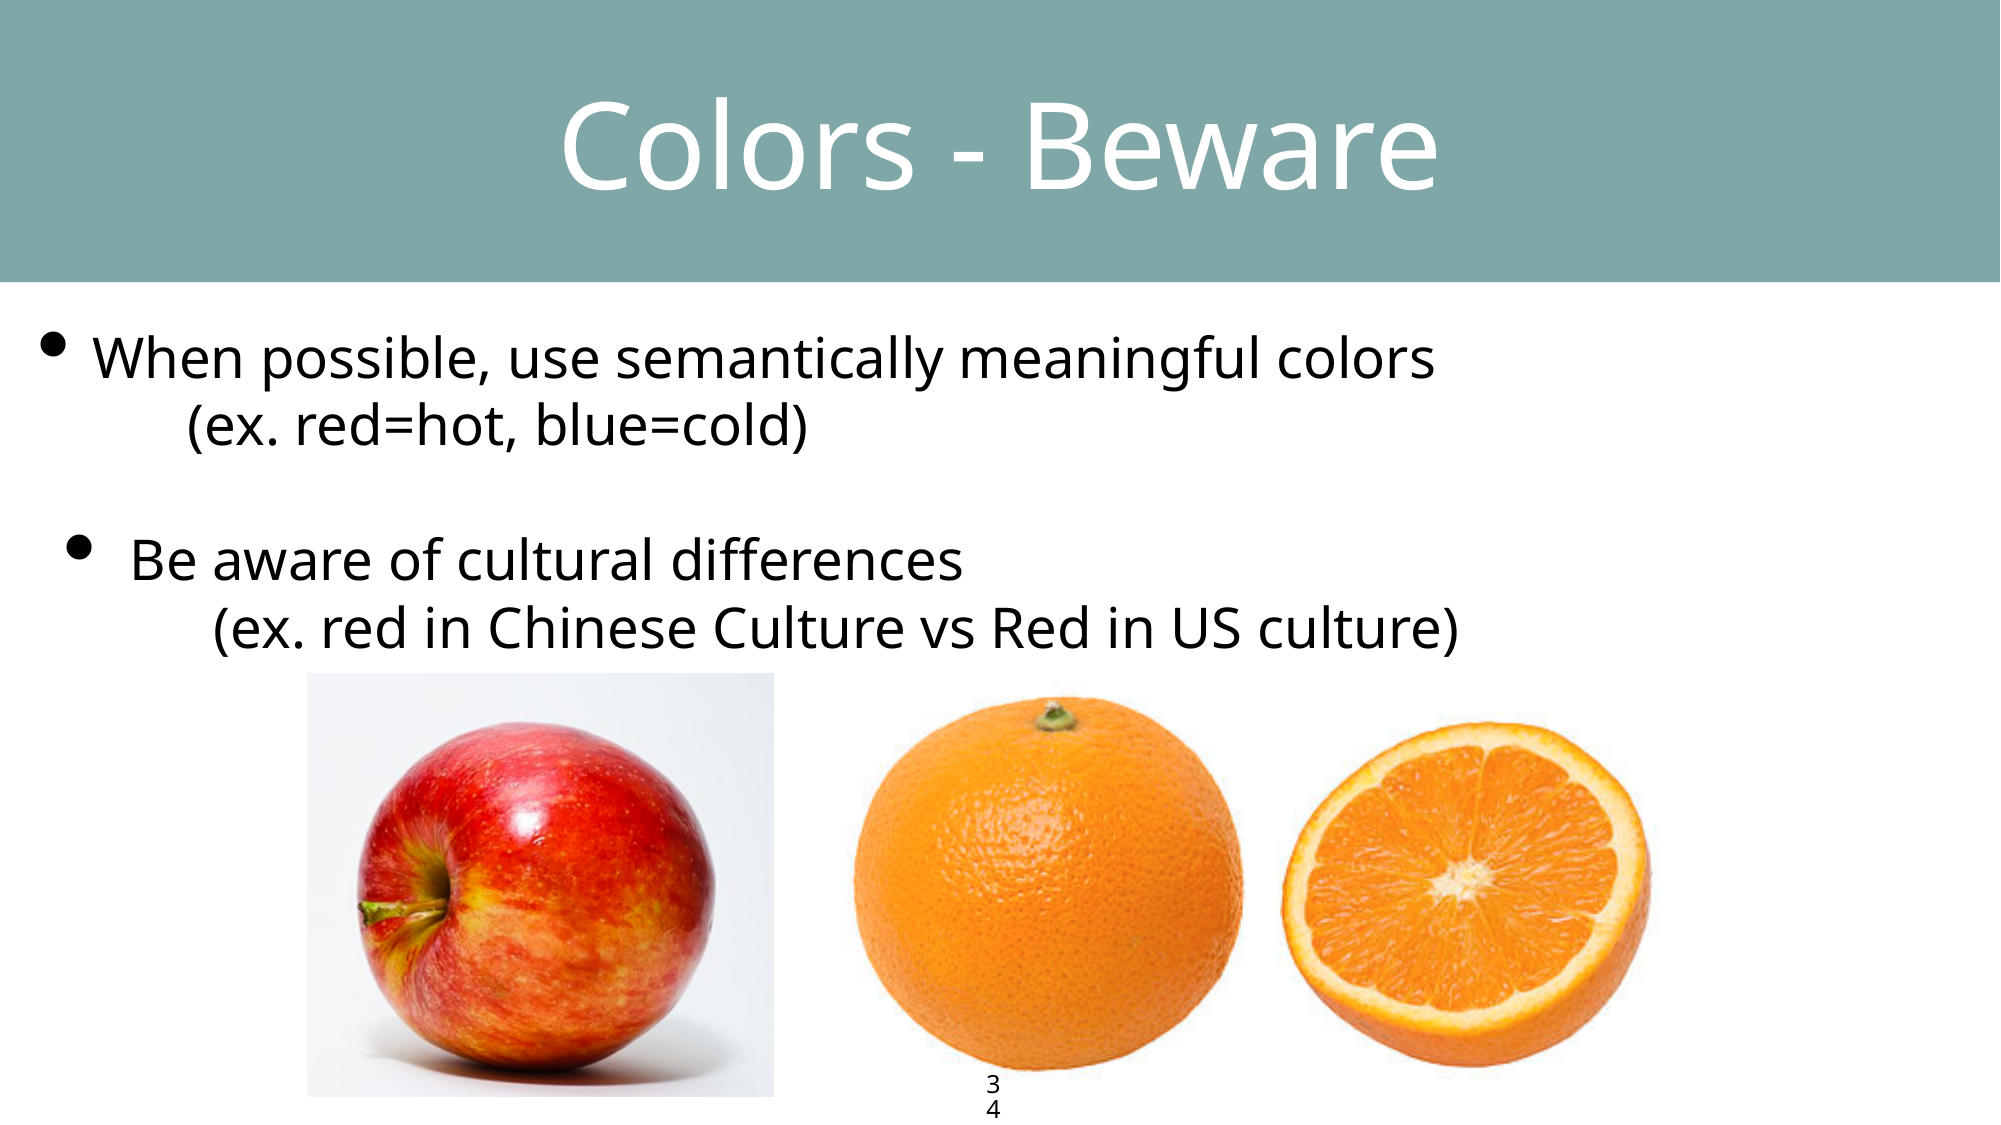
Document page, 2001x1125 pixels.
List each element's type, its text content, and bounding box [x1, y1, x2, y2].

picture [307, 673, 774, 1097]
picture [814, 650, 1691, 1108]
slide_number 34 [977, 1108, 1021, 1112]
text_box Colors - Beware [0, 0, 2000, 283]
text_box When possible, use semantically meaningful colors (ex. red=hot, blue=cold) Be aware of cultural differences (ex. red in Chinese Culture vs Red in US culture) [23, 314, 2000, 1021]
